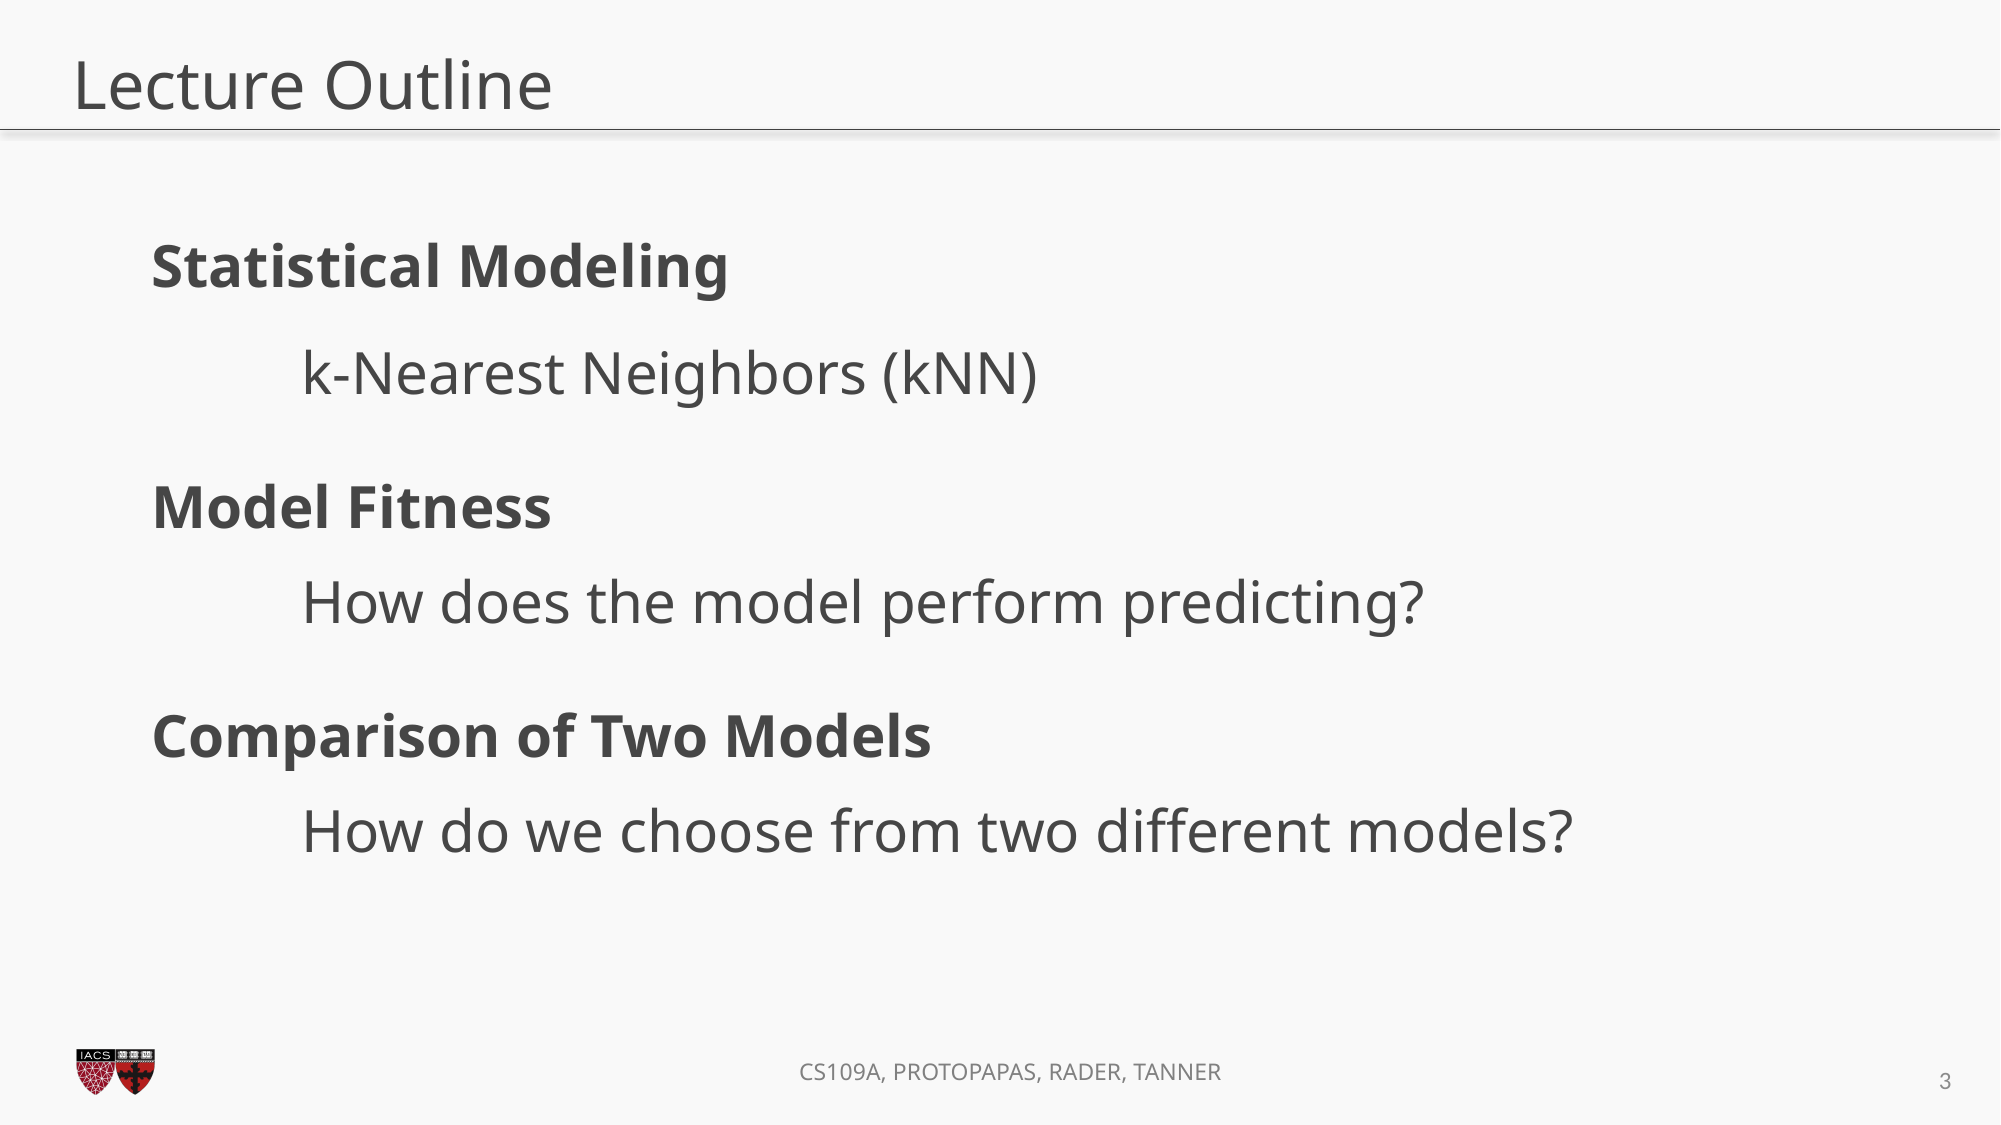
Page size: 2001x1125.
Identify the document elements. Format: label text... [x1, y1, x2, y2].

slide_number 2 [1500, 1050, 1967, 1110]
list Statistical Modeling k-Nearest Neighbors (kNN) Model Fitness How does the model perform predicting? Comparison of Two Models How do we choose from two different models? [136, 222, 1794, 989]
picture [75, 1049, 155, 1095]
title Lecture Outline [57, 35, 1943, 162]
